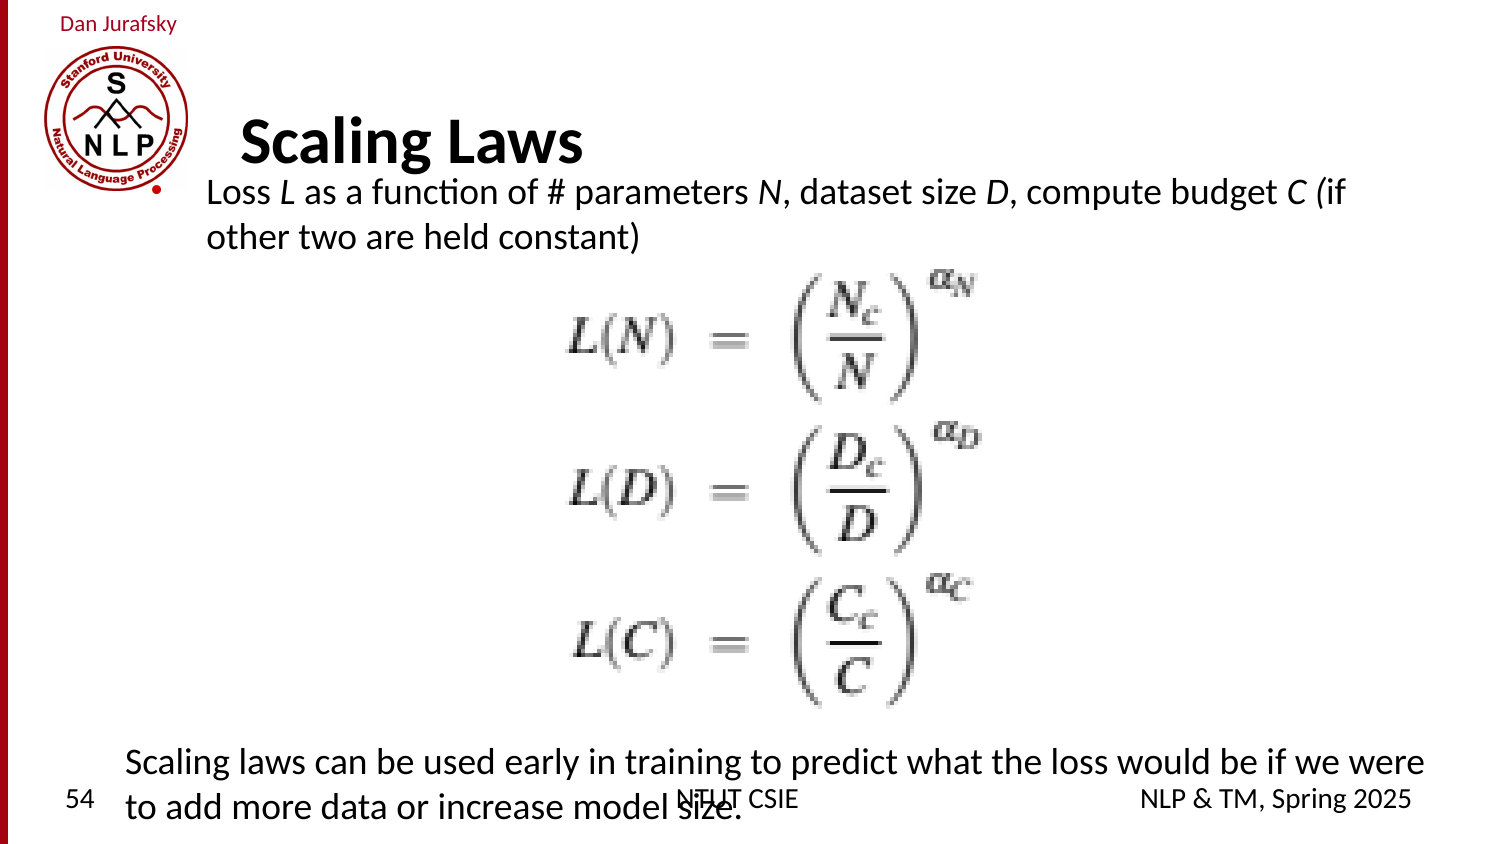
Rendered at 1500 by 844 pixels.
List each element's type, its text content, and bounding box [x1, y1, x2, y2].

list Loss L as a function of # parameters N, dataset size D, compute budget C (if other two are held constant) [135, 159, 1373, 729]
title Scaling Laws [225, 62, 1450, 185]
slide_number NLP & TM, Spring 2025 [1124, 771, 1451, 829]
slide_number 54 [49, 771, 376, 829]
footer NTUT CSIE [499, 771, 976, 829]
picture [552, 234, 1004, 721]
text_box Scaling laws can be used early in training to predict what the loss would be if we were to add more data or increase model size. [110, 729, 1446, 844]
picture [44, 46, 188, 191]
